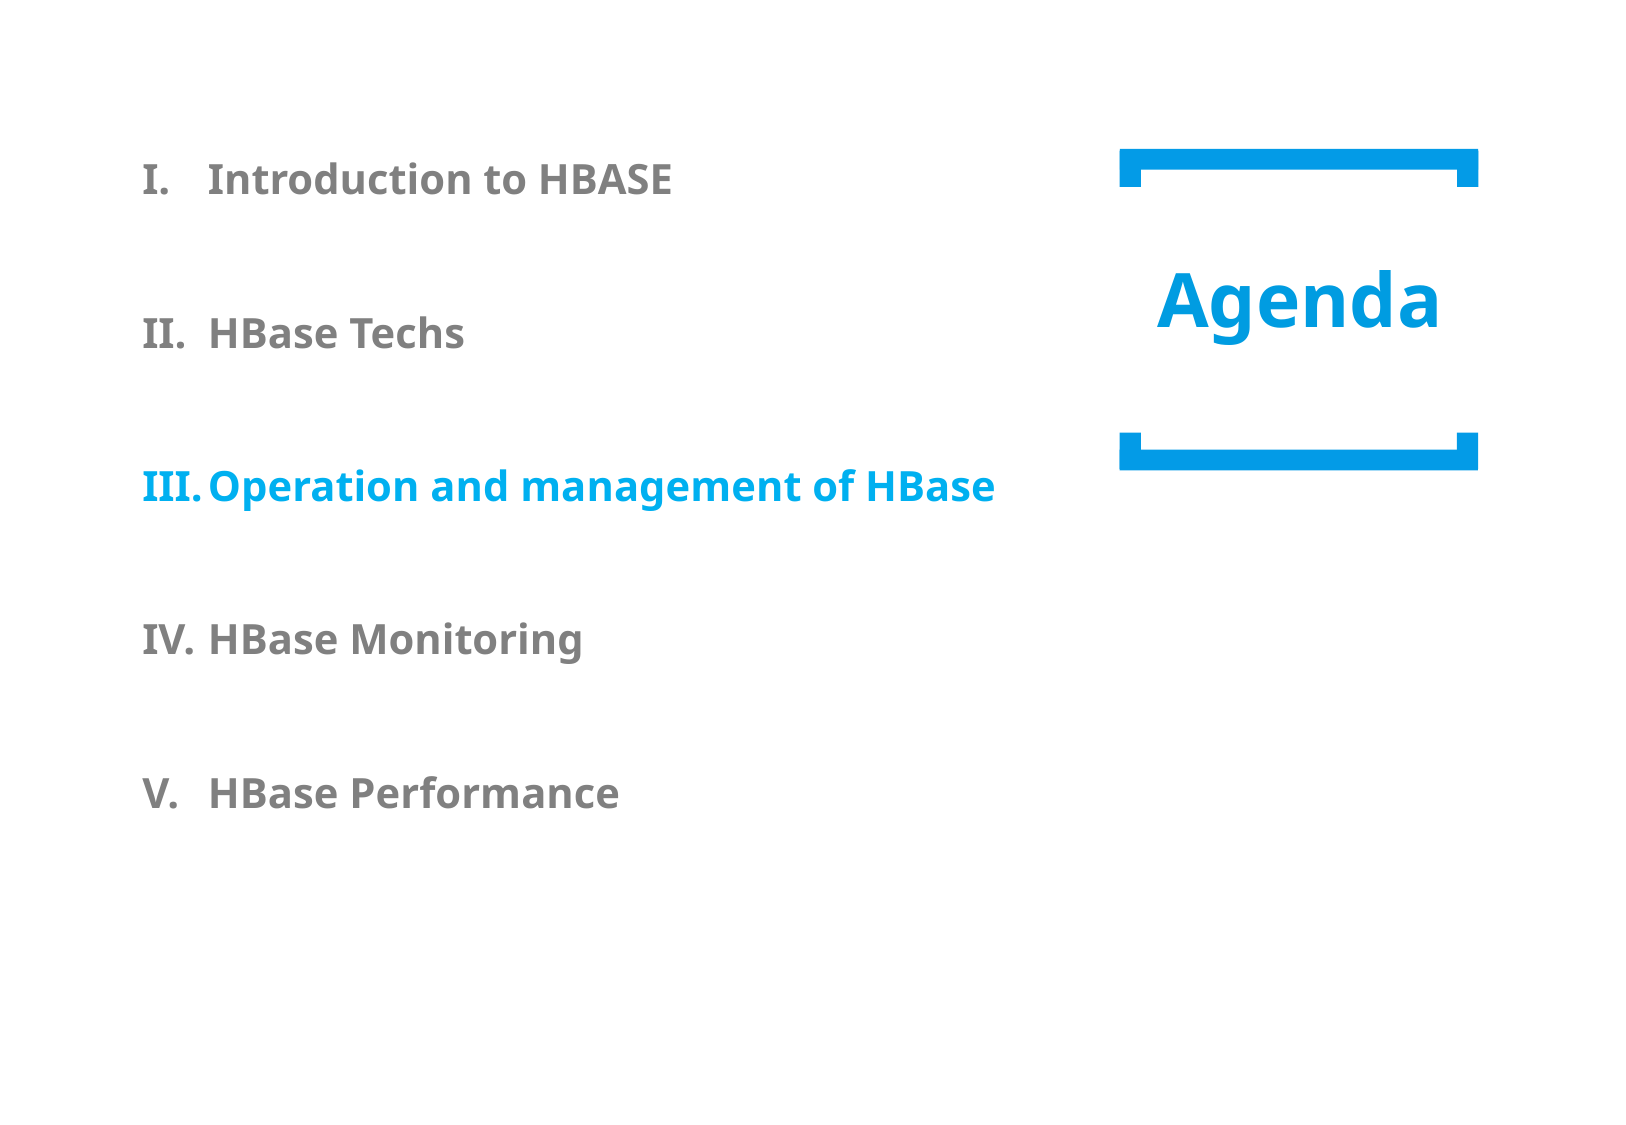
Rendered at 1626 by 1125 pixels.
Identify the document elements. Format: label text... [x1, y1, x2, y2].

list Introduction to HBASE HBase Techs Operation and management of HBase HBase Monitoring HBase Performance [127, 130, 1073, 1041]
